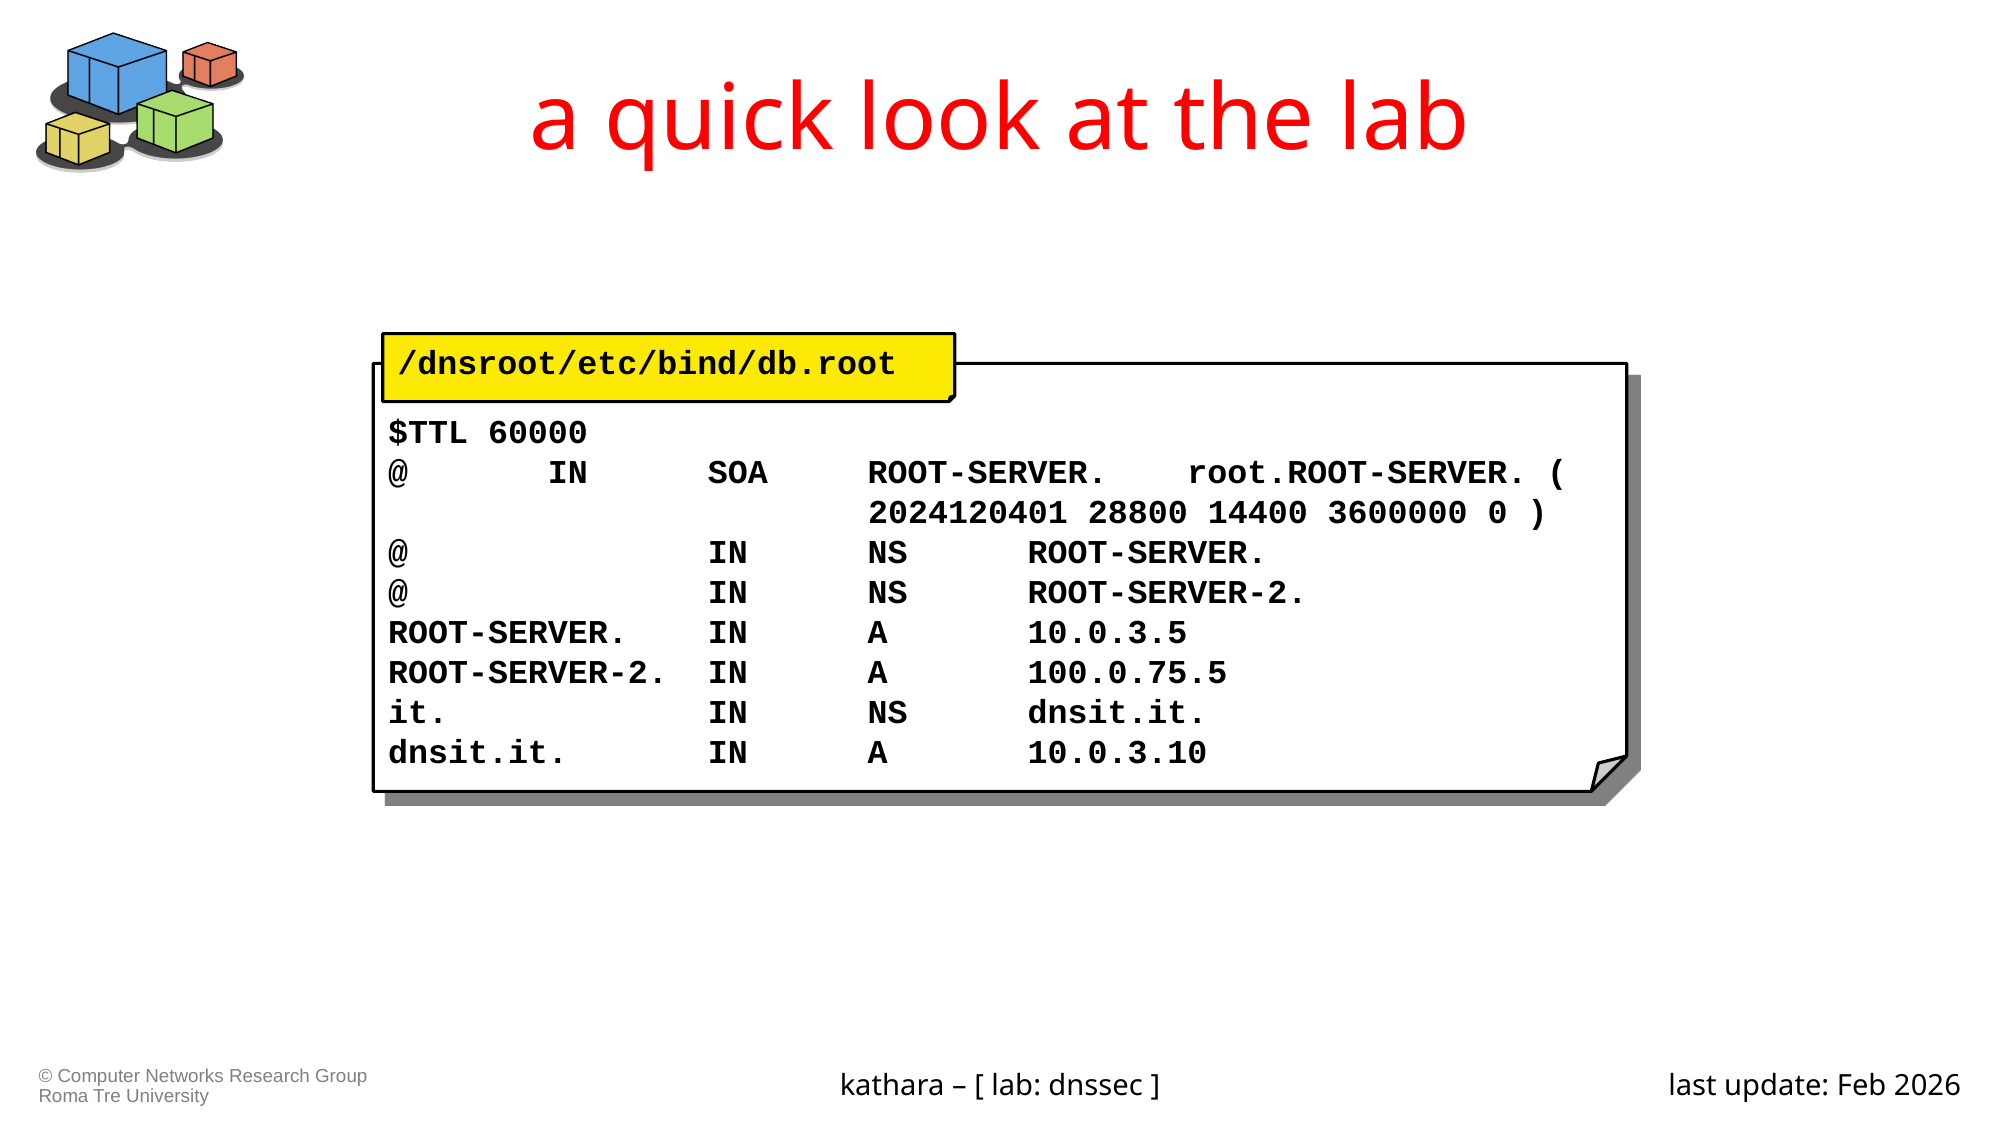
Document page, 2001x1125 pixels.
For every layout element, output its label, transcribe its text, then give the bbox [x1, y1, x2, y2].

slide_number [1519, 1058, 1977, 1114]
title a quick look at the lab [99, 19, 1900, 207]
picture [36, 32, 99, 173]
footer kathara – [ lab: dnssec ] [511, 1058, 1489, 1114]
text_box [373, 333, 1627, 792]
